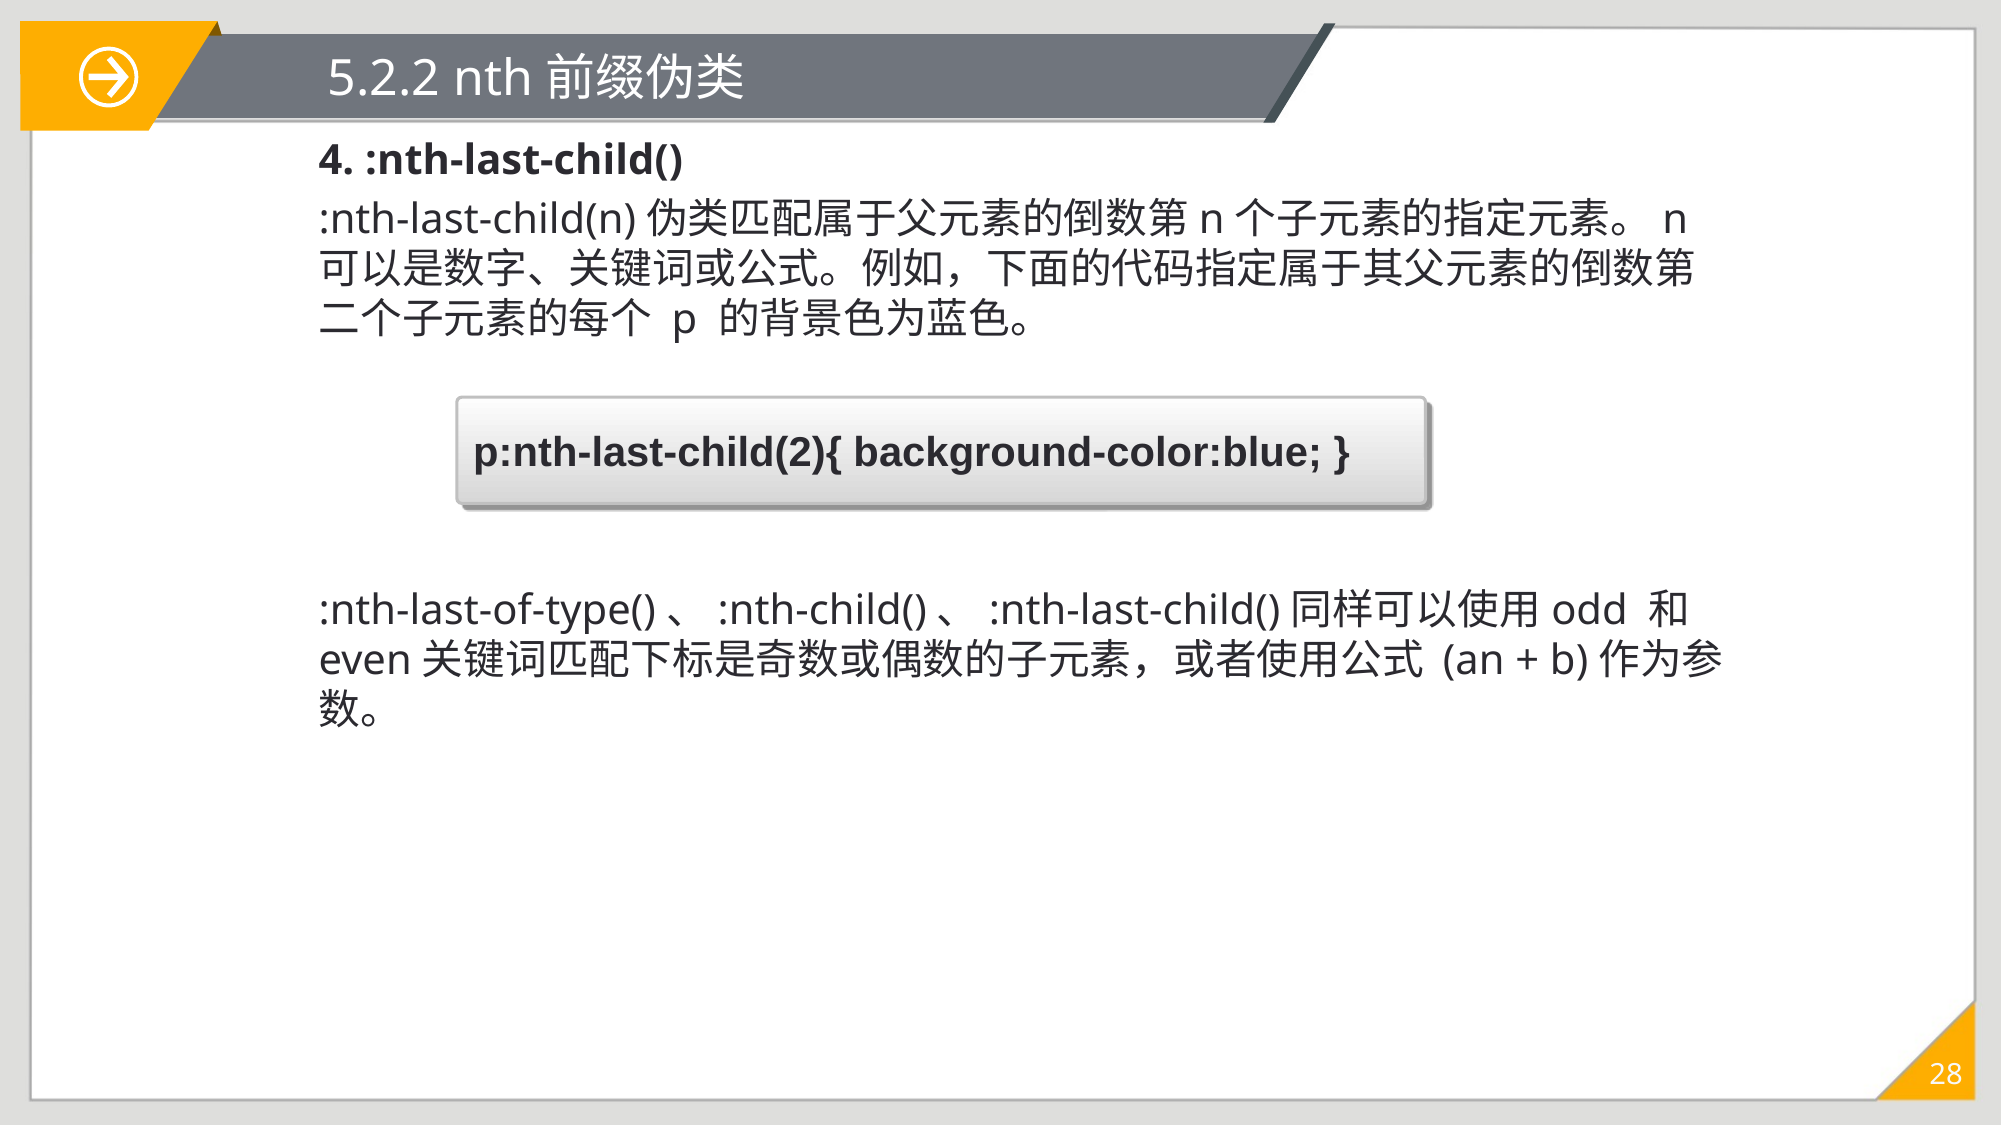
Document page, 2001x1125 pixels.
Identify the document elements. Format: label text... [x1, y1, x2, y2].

picture [0, 0, 2001, 1125]
title 5.2.2 nth前缀伪类 [312, 37, 1690, 113]
text_box p:nth-last-child(2){ background-color:blue; } [456, 397, 1426, 504]
list 4. :nth-last-child() :nth-last-child(n)伪类匹配属于父元素的倒数第n个子元素的指定元素。n 可以是数字、关键词或公式。例如，下面的代码指定属于其父元素的倒数第二个子元素的每个 p 的背景色为蓝色。 :nth-last-of-type()、:nth-child()、:nth-last-child()同样可以使用odd 和 even关键词匹配下标是奇数或偶数的子元素，或者使用公式 (an + b)作为参数。 [303, 125, 1751, 846]
